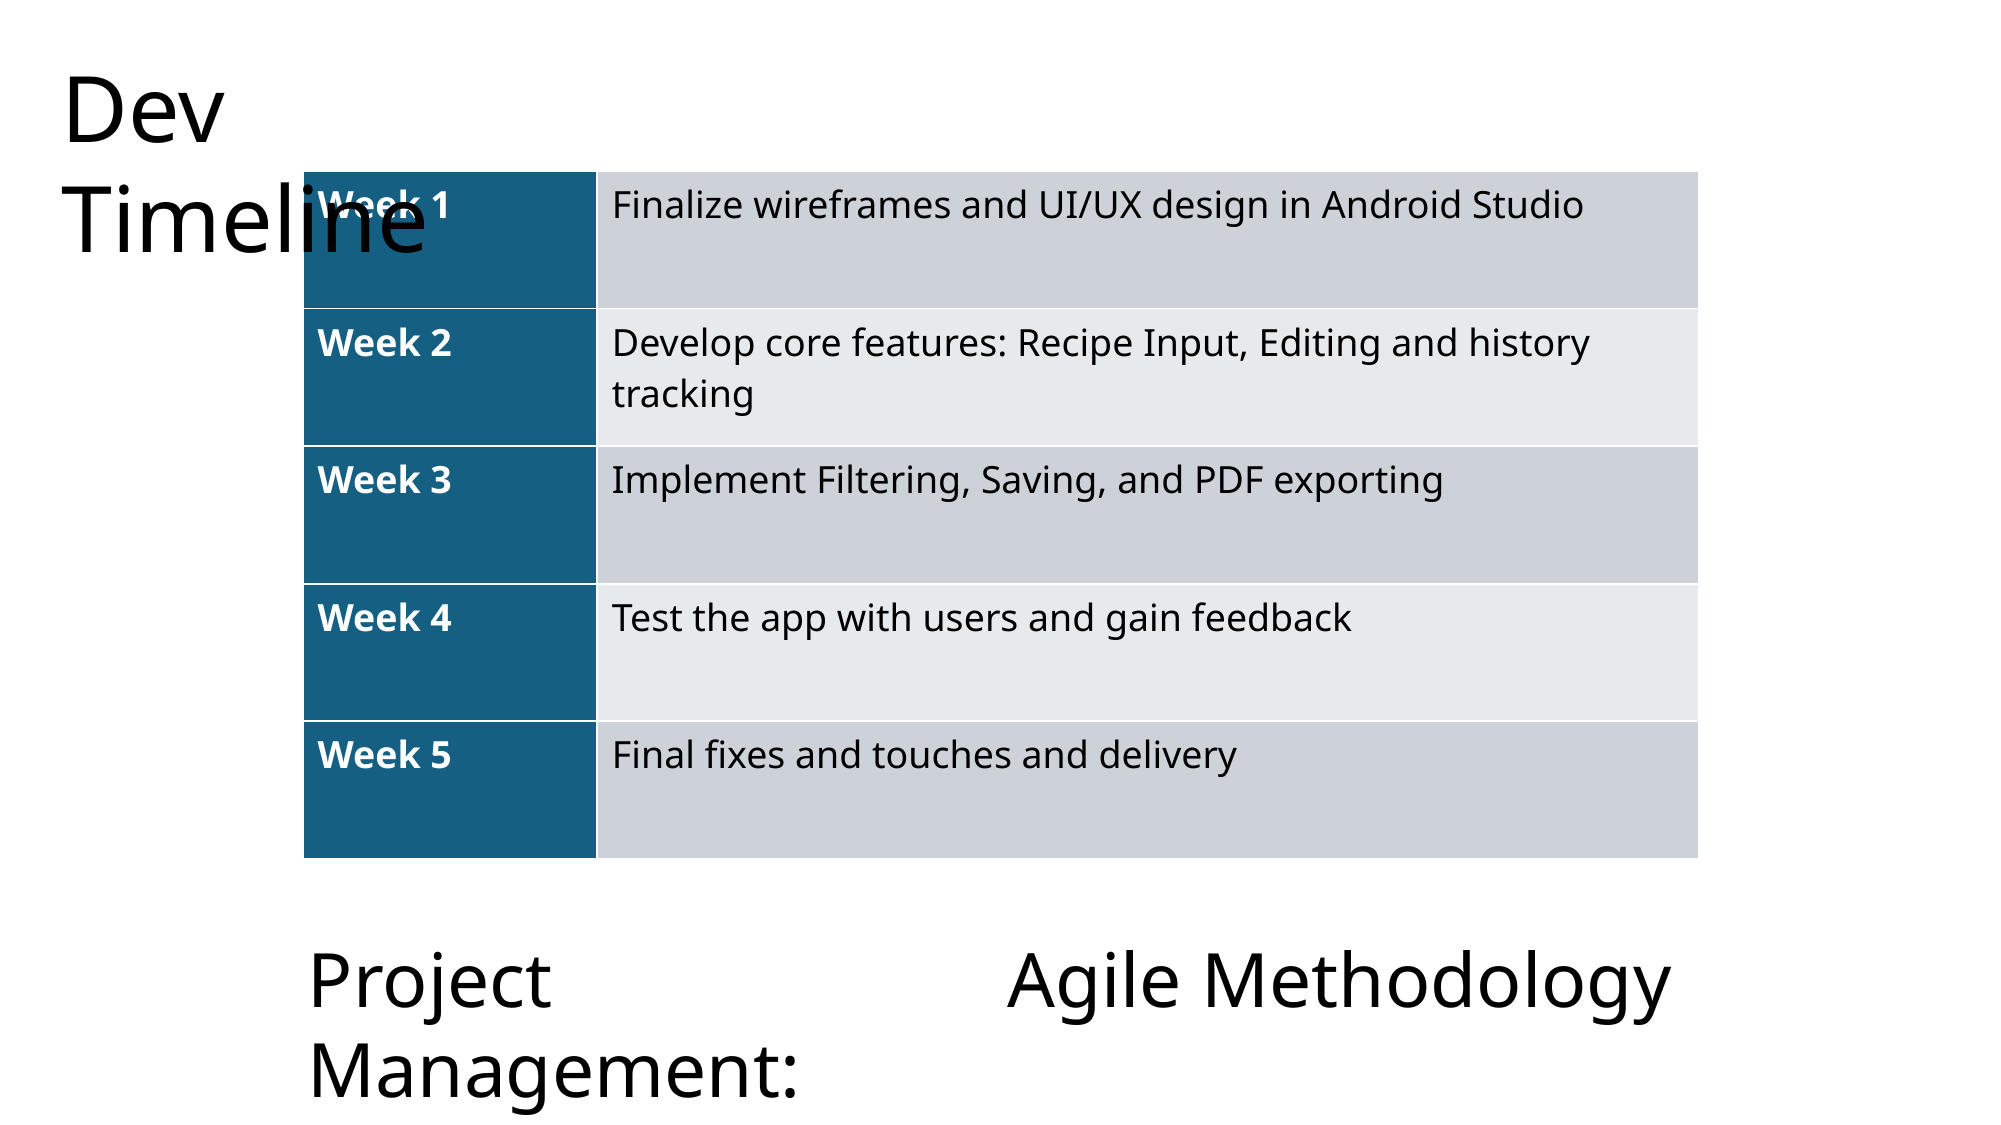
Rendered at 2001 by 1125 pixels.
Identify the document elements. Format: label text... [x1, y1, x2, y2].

table_cell Week 2 [304, 309, 596, 445]
table_cell Implement Filtering, Saving, and PDF exporting [598, 447, 1698, 583]
table_cell Week 3 [304, 447, 596, 583]
text_box Dev Timeline [46, 43, 587, 279]
table_header Week 1 [304, 172, 596, 308]
text_box Agile Methodology [992, 925, 1714, 1031]
table_cell Final fixes and touches and delivery [598, 722, 1698, 858]
table_cell Develop core features: Recipe Input, Editing and history tracking [598, 309, 1698, 445]
table_header Finalize wireframes and UI/UX design in Android Studio [598, 172, 1698, 308]
table_cell Week 5 [304, 722, 596, 858]
table_cell Week 4 [304, 585, 596, 720]
table_cell Test the app with users and gain feedback [598, 585, 1698, 720]
text_box Project Management: [292, 925, 1073, 1121]
